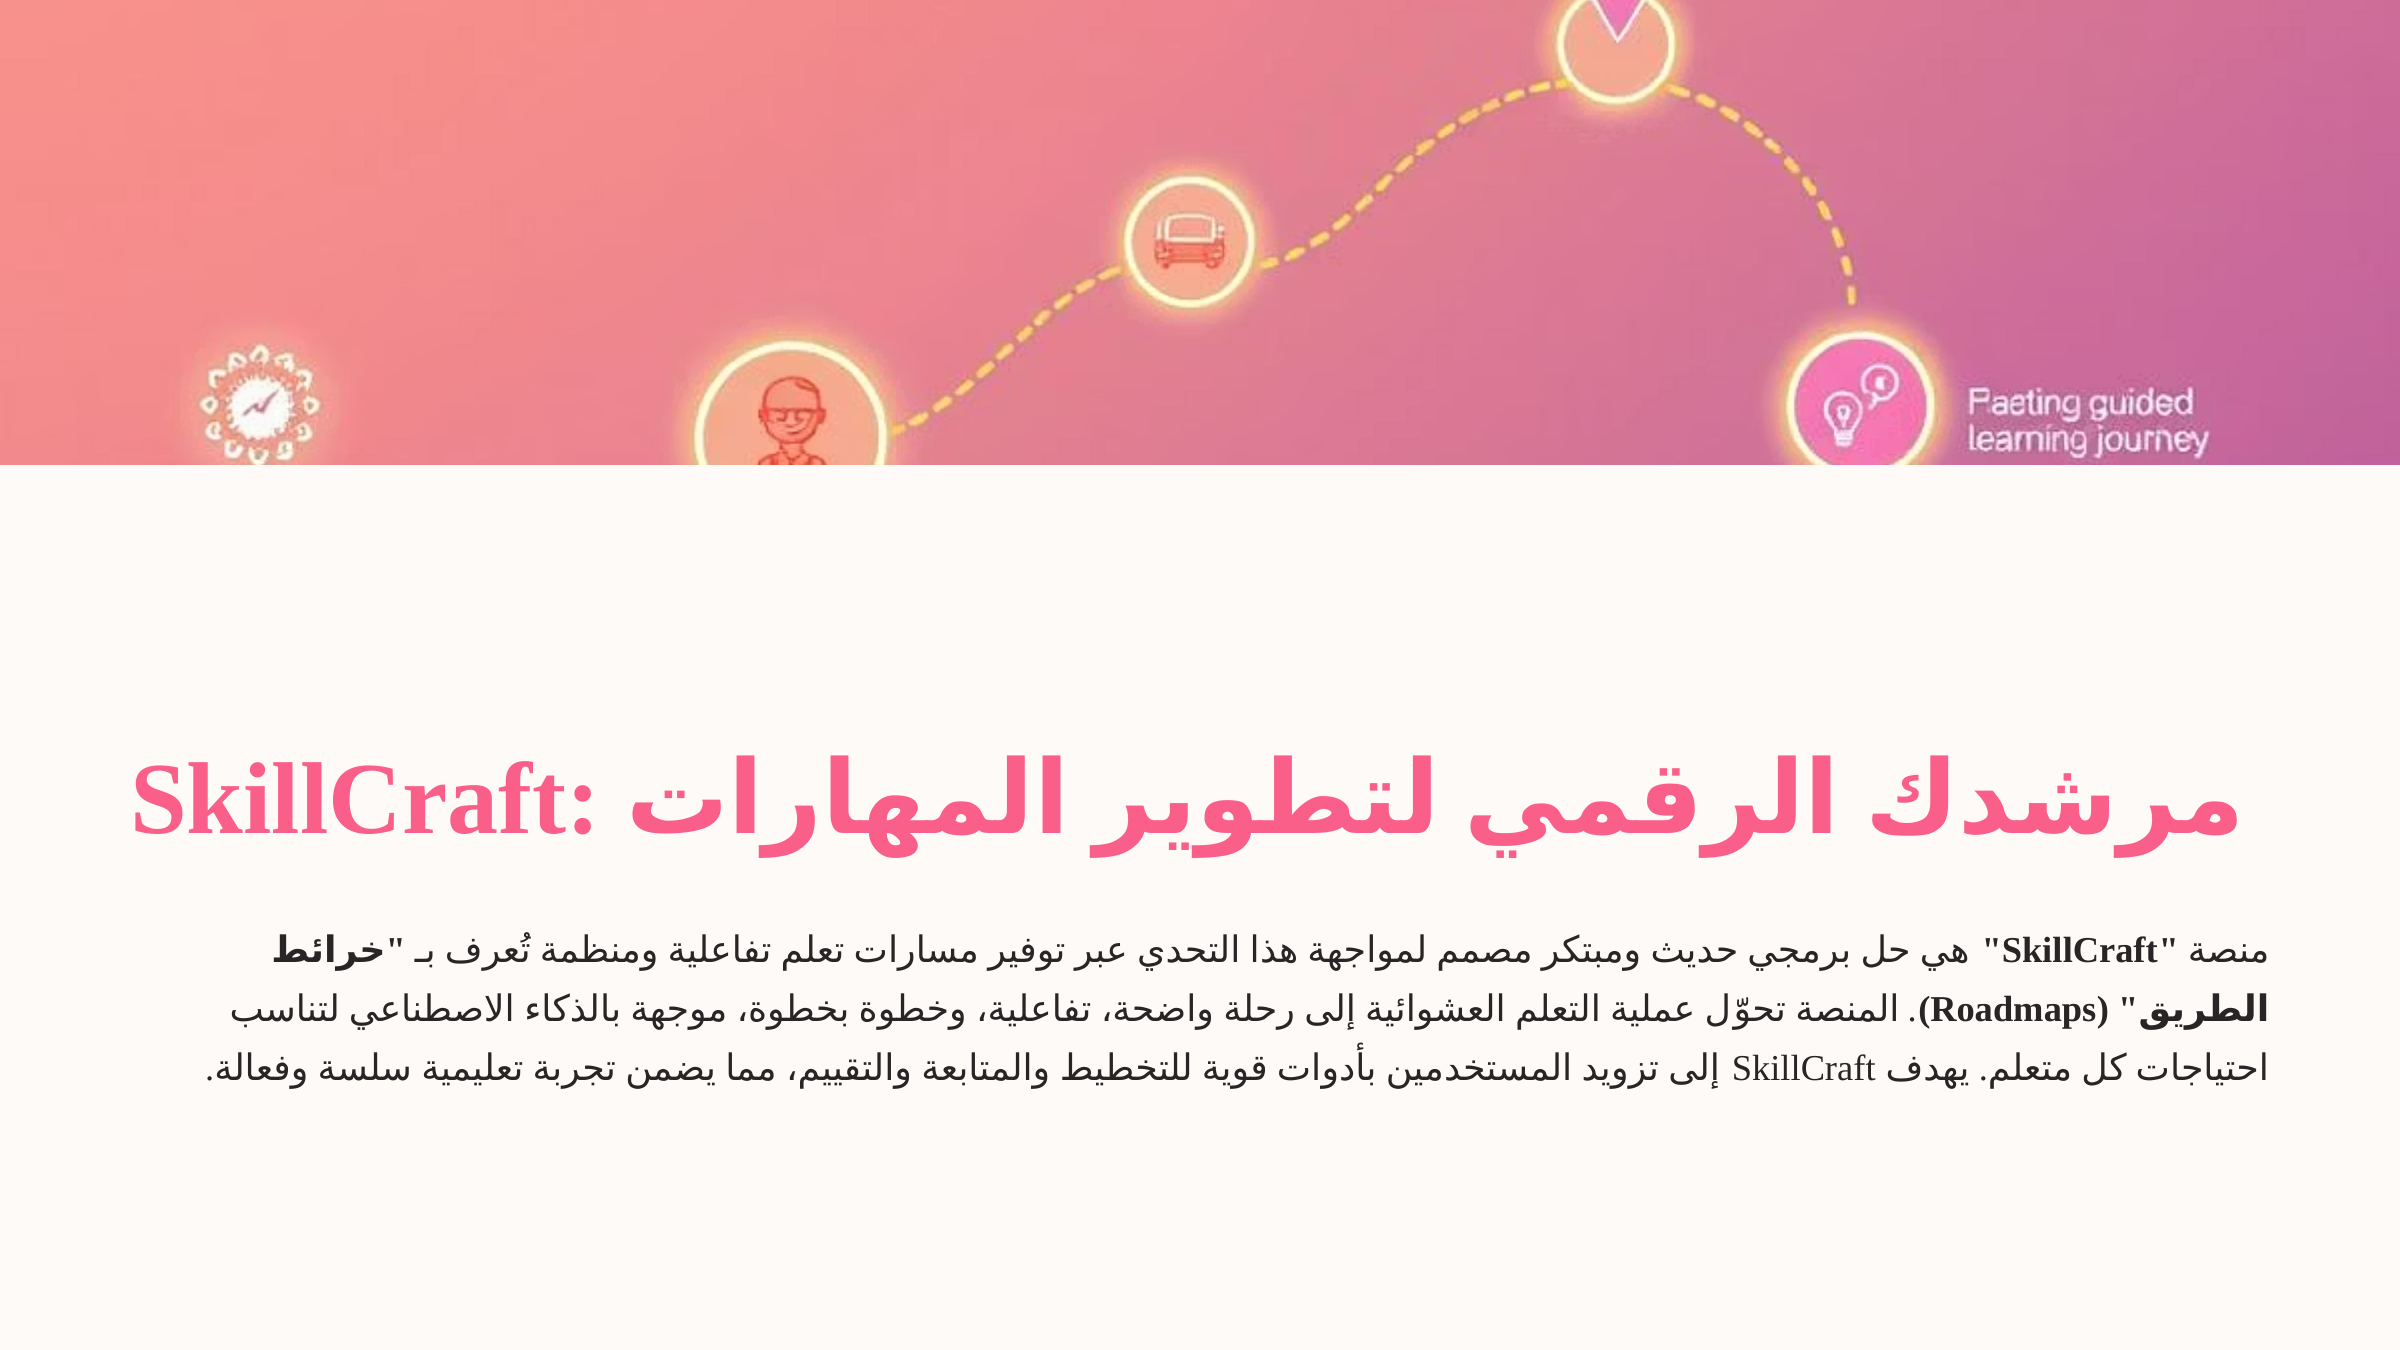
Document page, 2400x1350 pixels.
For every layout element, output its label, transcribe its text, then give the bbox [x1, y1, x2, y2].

text_box SkillCraft: مرشدك الرقمي لتطوير المهارات [130, 726, 1895, 855]
text_box منصة "SkillCraft" هي حل برمجي حديث ومبتكر مصمم لمواجهة هذا التحدي عبر توفير مسارات تعلم تفاعلية ومنظمة تُعرف بـ "خرائط الطريق" (Roadmaps). المنصة تحوّل عملية التعلم العشوائية إلى رحلة واضحة، تفاعلية، وخطوة بخطوة، موجهة بالذكاء الاصطناعي لتناسب احتياجات كل متعلم. يهدف SkillCraft إلى تزويد المستخدمين بأدوات قوية للتخطيط والمتابعة والتقييم، مما يضمن تجربة تعليمية سلسة وفعالة. [130, 910, 2270, 1089]
picture [0, 0, 2400, 466]
